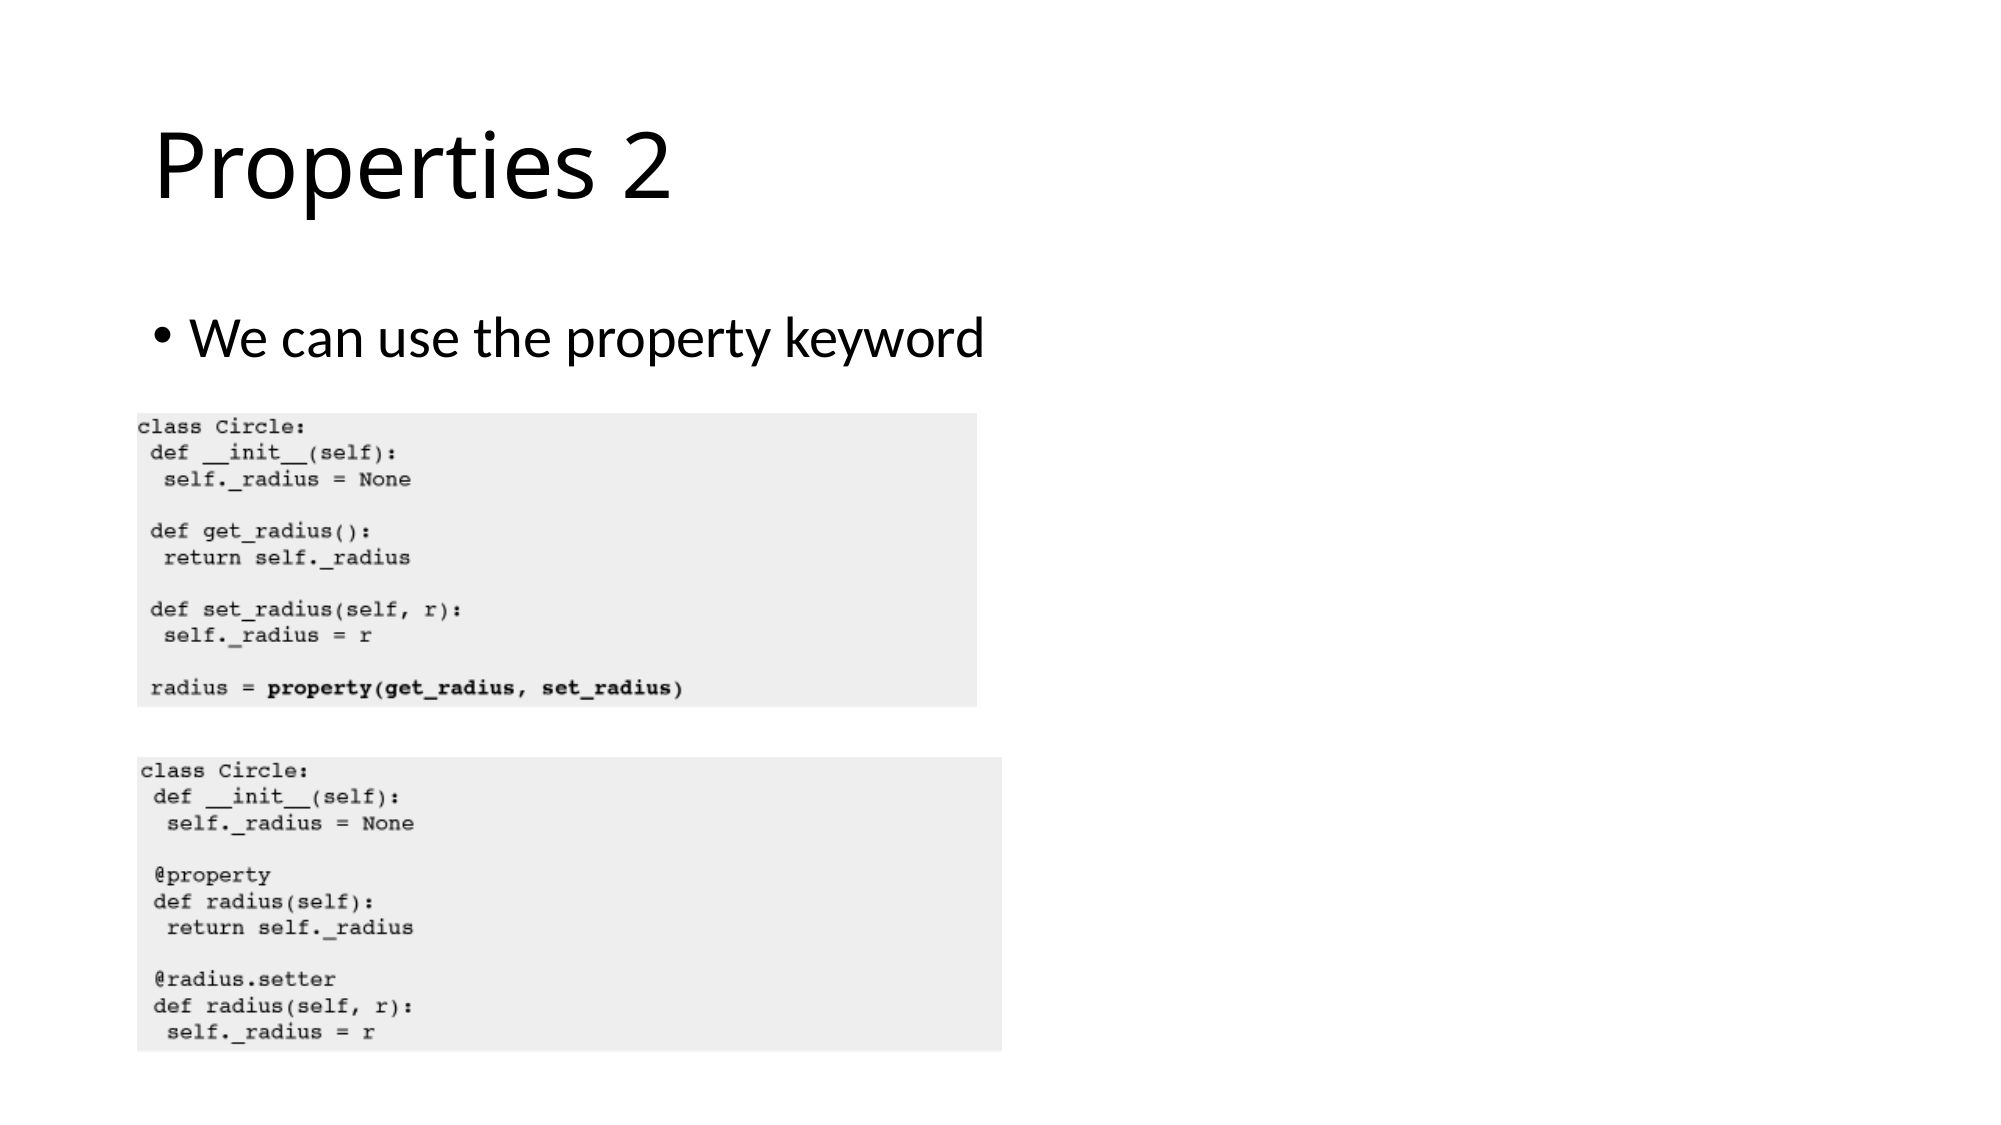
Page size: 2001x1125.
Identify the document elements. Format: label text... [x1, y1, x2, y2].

list We can use the property keyword [137, 299, 1863, 1014]
picture [137, 413, 977, 711]
picture [137, 757, 1002, 1052]
title Properties 2 [137, 59, 1863, 278]
